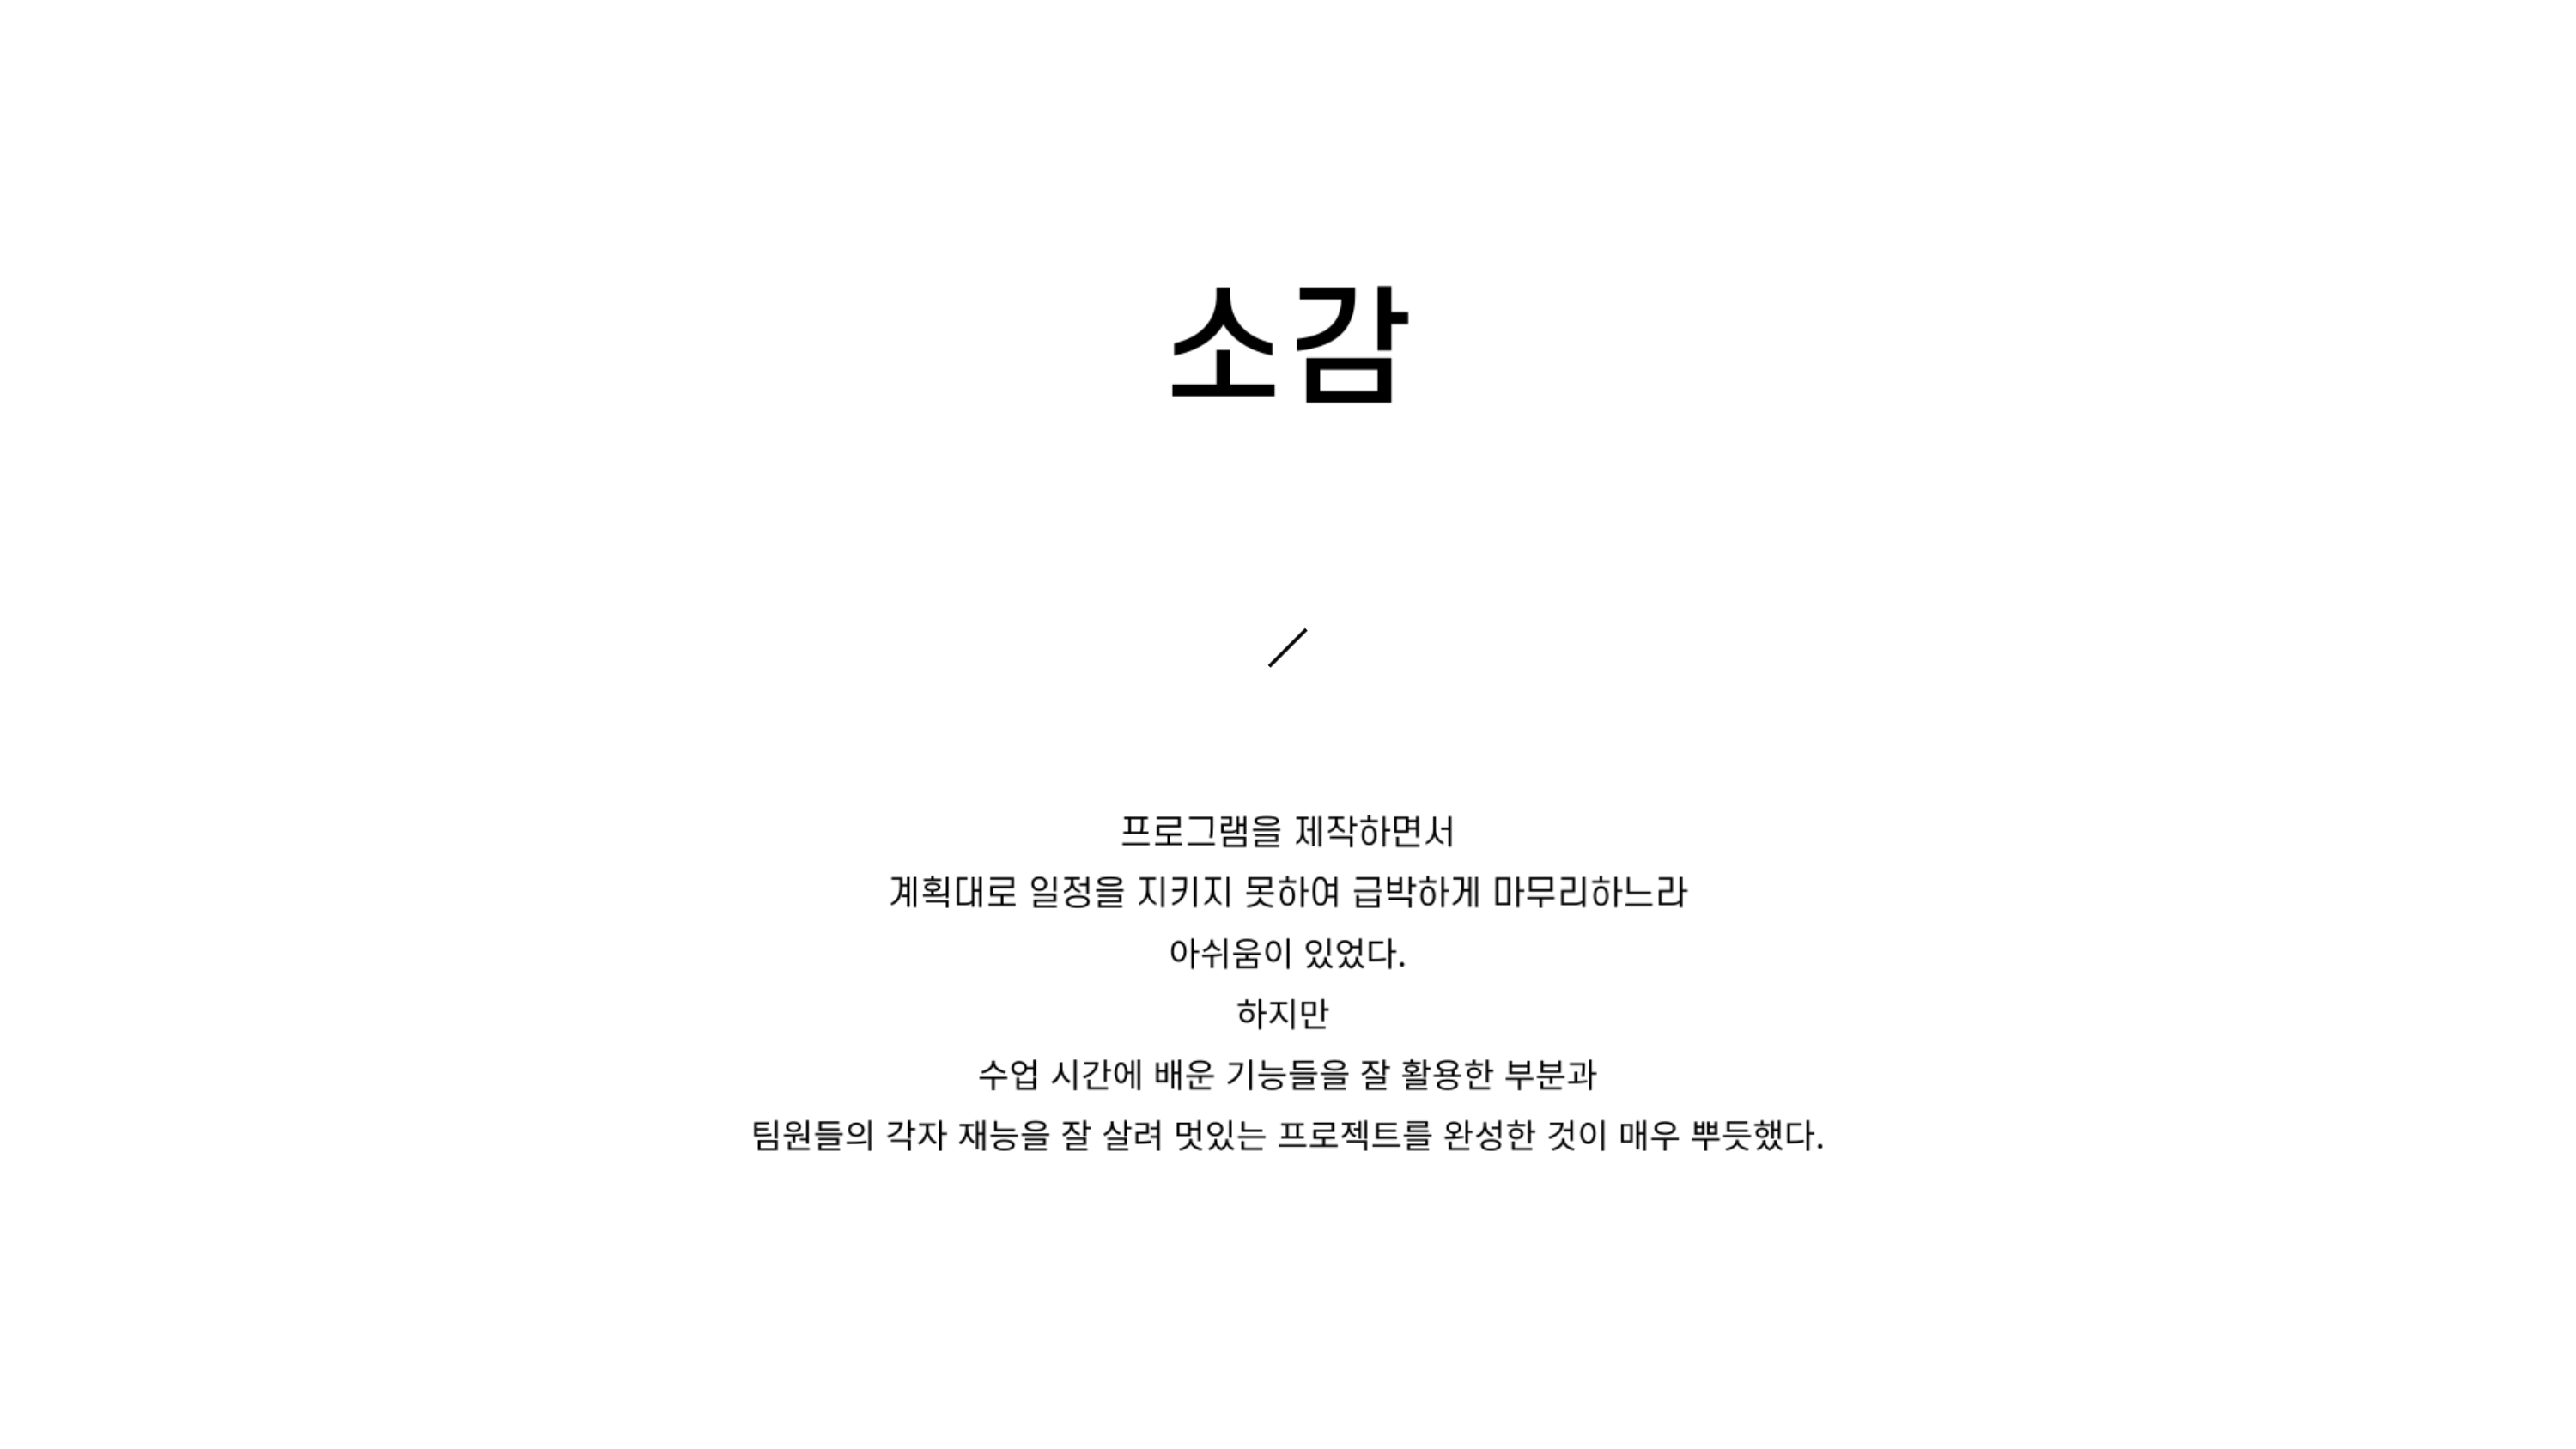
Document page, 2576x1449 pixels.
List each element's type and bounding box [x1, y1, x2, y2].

text_box [1261, 640, 1315, 655]
picture [696, 803, 1840, 1175]
picture [672, 231, 1470, 462]
picture [1287, 626, 1310, 640]
picture [1266, 655, 1289, 670]
